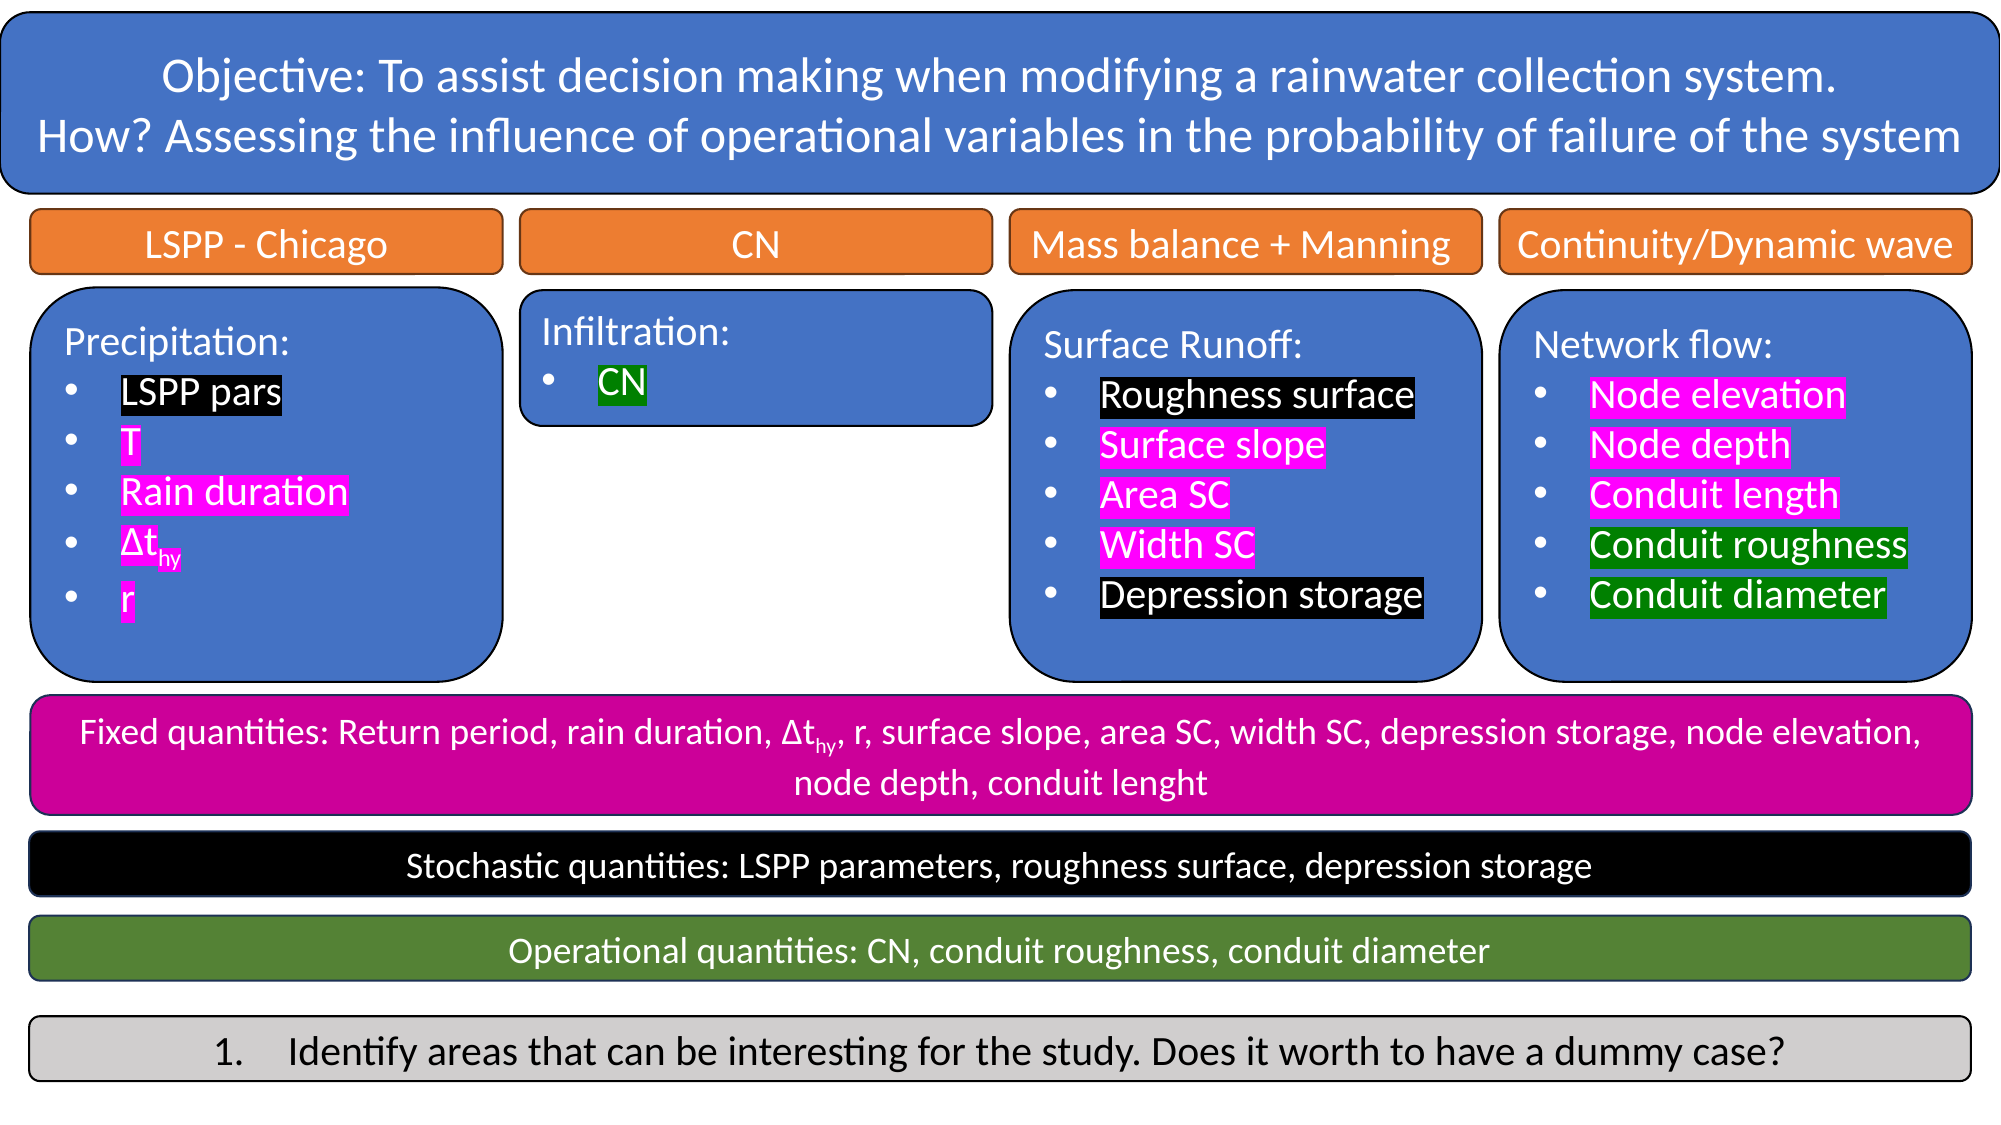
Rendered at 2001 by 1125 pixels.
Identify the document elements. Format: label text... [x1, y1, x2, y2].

text_box Mass balance + Manning [1008, 208, 1484, 276]
text_box LSPP - Chicago [29, 208, 504, 276]
text_box Identify areas that can be interesting for the study. Does it worth to have a dummy case? [28, 1015, 1972, 1083]
text_box Stochastic quantities: LSPP parameters, roughness surface, depression storage [28, 830, 1972, 898]
text_box Surface Runoff: Roughness surface Surface slope Area SC Width SC Depression storage [1008, 289, 1484, 683]
text_box Network flow: Node elevation Node depth Conduit length Conduit roughness Conduit diameter [1498, 289, 1973, 683]
text_box CN [518, 208, 994, 276]
text_box Continuity/Dynamic wave [1498, 208, 1973, 276]
text_box Precipitation: LSPP pars T Rain duration Δthy r [29, 286, 504, 683]
text_box Objective: To assist decision making when modifying a rainwater collection system. How? Assessing the influence of operational variables in the probability of failure of the system [0, 11, 2000, 195]
text_box Fixed quantities: Return period, rain duration, Δthy, r, surface slope, area SC, width SC, depression storage, node elevation, node depth, conduit lenght [29, 694, 1974, 816]
text_box Infiltration: CN [518, 289, 994, 427]
text_box Operational quantities: CN, conduit roughness, conduit diameter [28, 914, 1972, 982]
